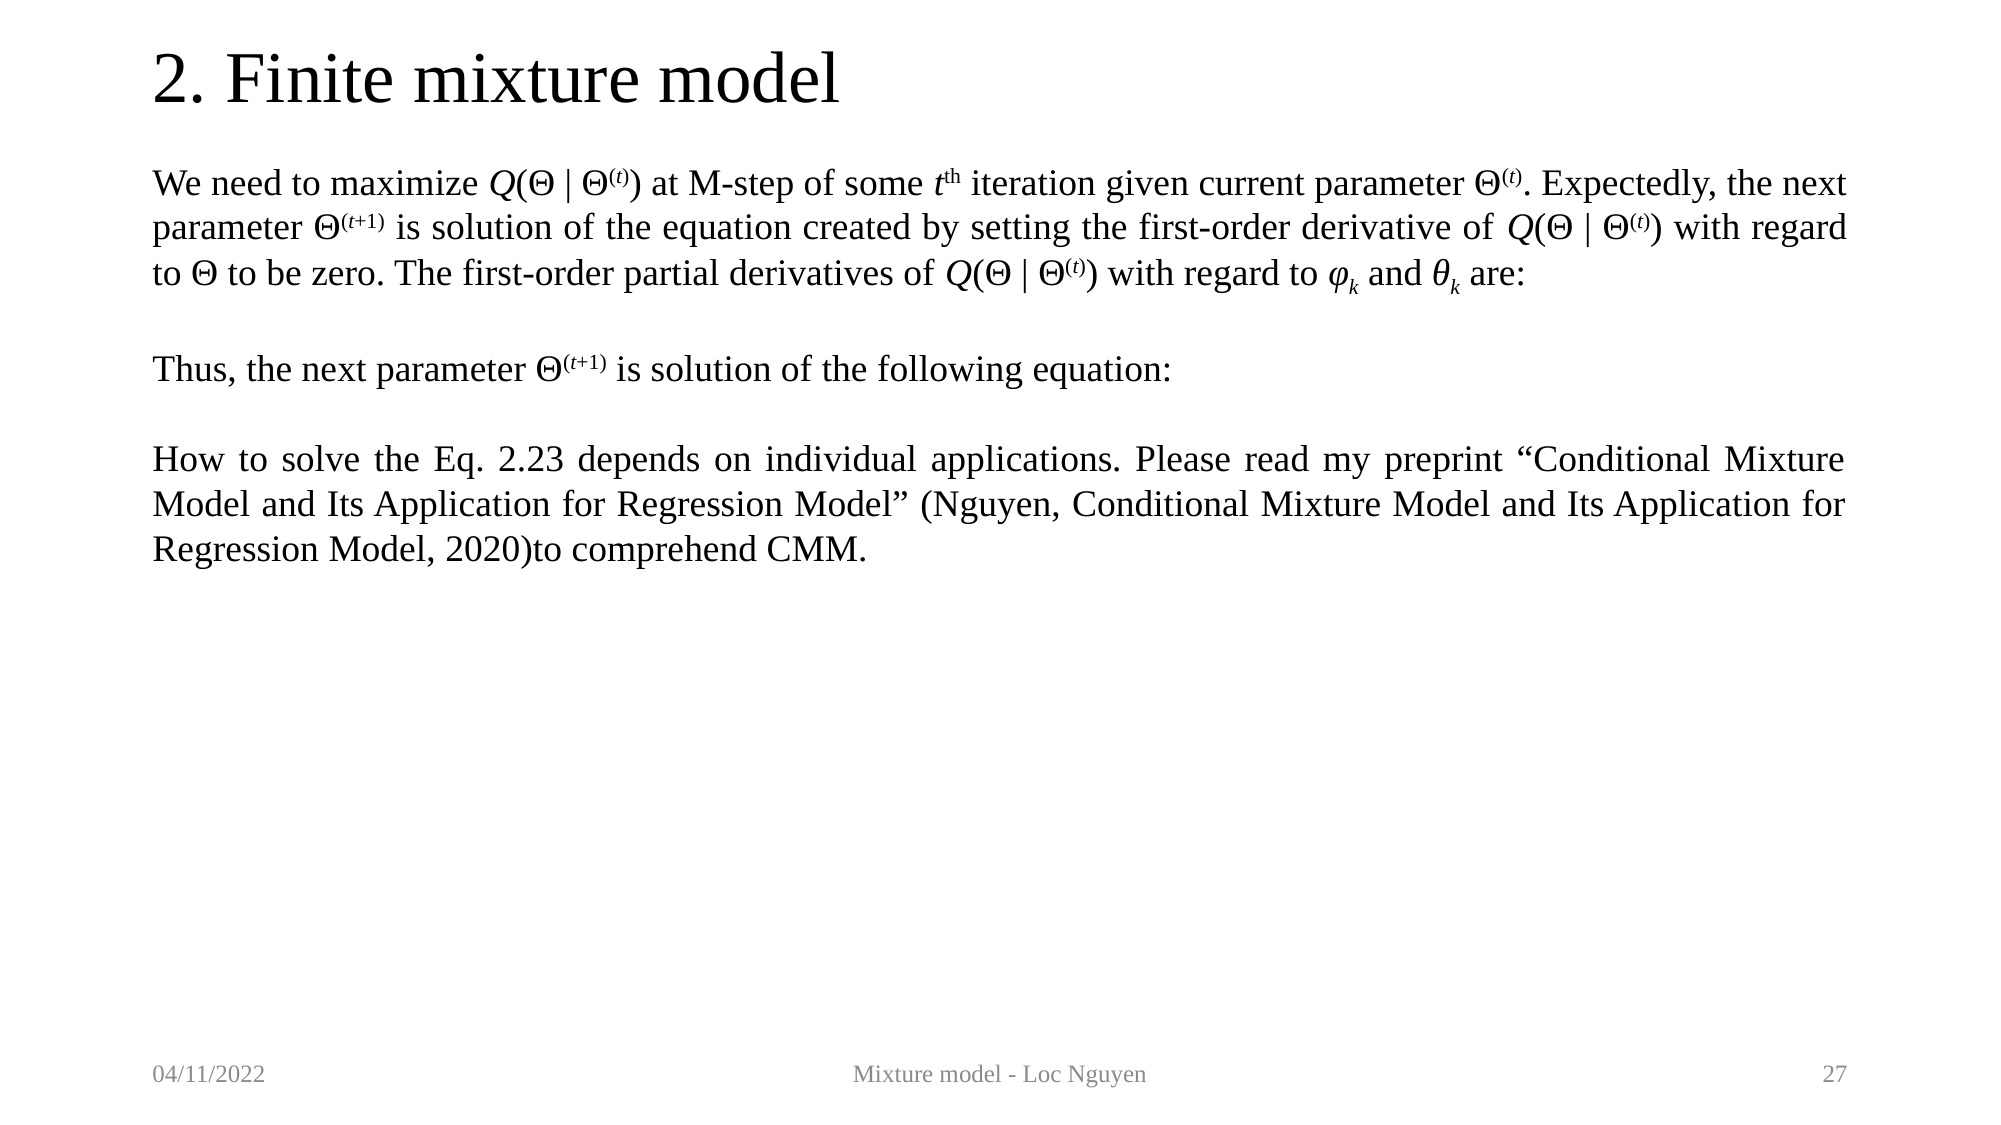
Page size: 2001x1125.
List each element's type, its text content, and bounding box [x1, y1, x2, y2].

slide_number 27 [1412, 1042, 1863, 1103]
title 2. Finite mixture model [137, 19, 1863, 128]
footer Mixture model - Loc Nguyen [662, 1042, 1338, 1103]
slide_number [137, 1042, 588, 1103]
